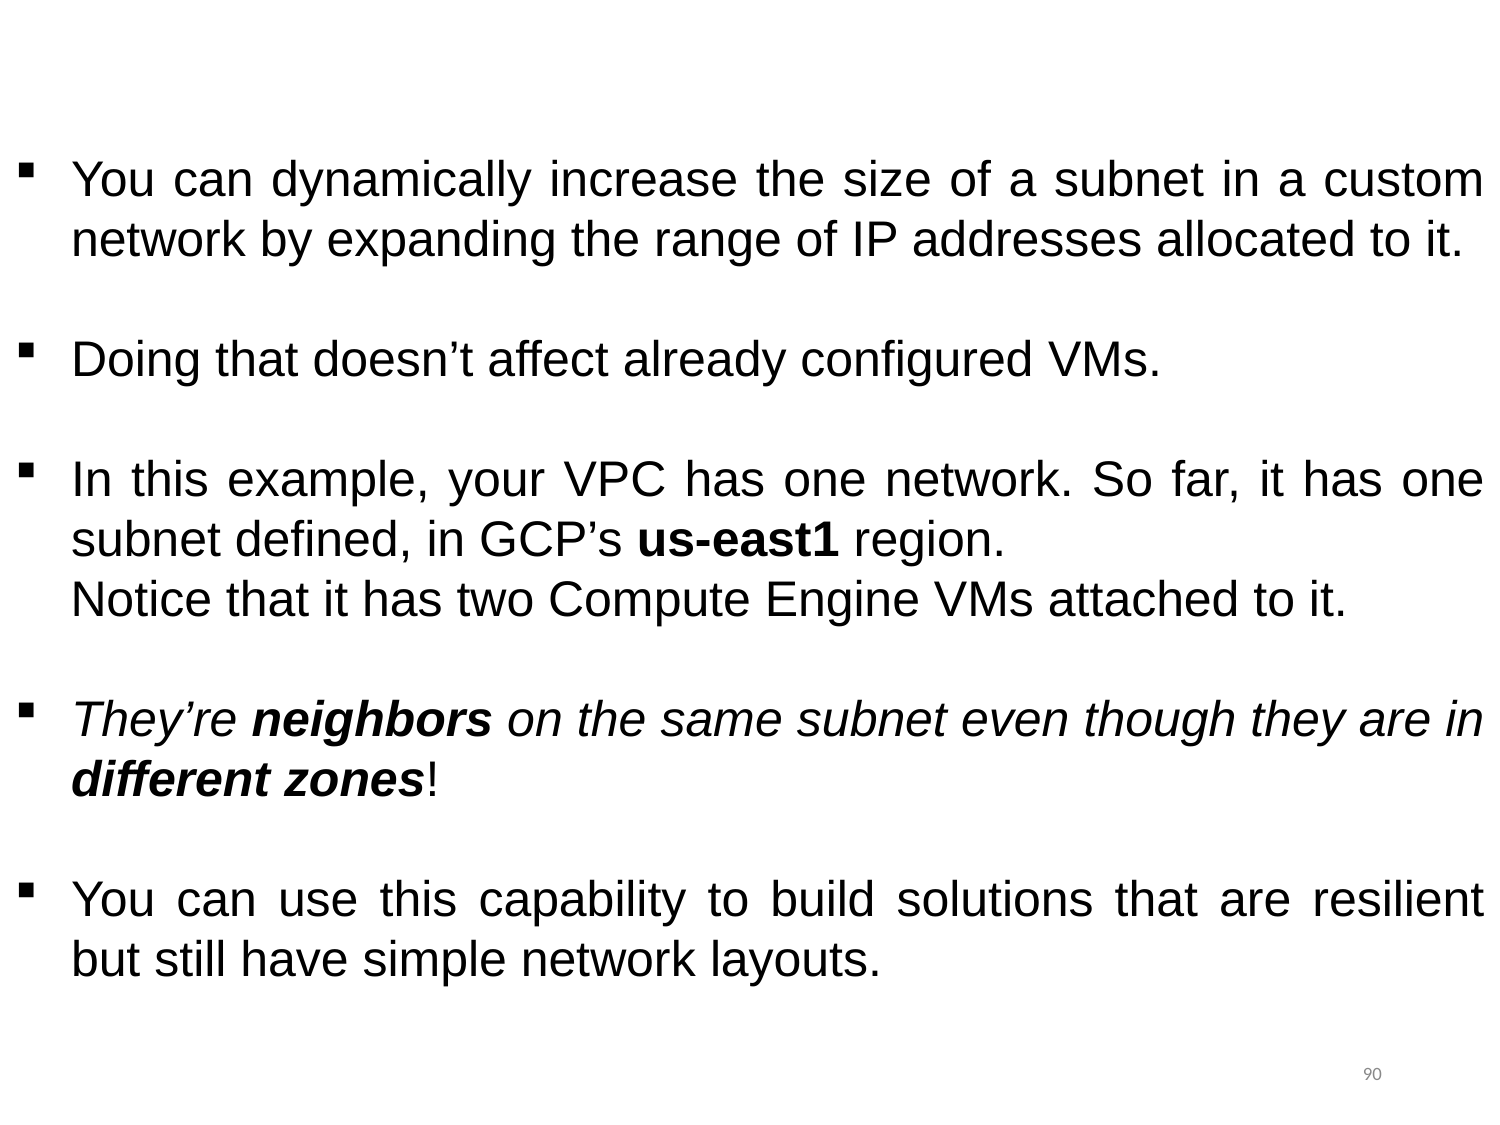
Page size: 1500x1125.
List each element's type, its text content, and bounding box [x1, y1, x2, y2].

text_box 90 [1059, 1042, 1397, 1103]
text_box You can dynamically increase the size of a subnet in a custom network by expanding the range of IP addresses allocated to it. Doing that doesn’t affect already configured VMs. In this example, your VPC has one network. So far, it has one subnet defined, in GCP’s us-east1 region. Notice that it has two Compute Engine VMs attached to it. They’re neighbors on the same subnet even though they are in different zones! You can use this capability to build solutions that are resilient but still have simple network layouts. [0, 138, 1500, 994]
